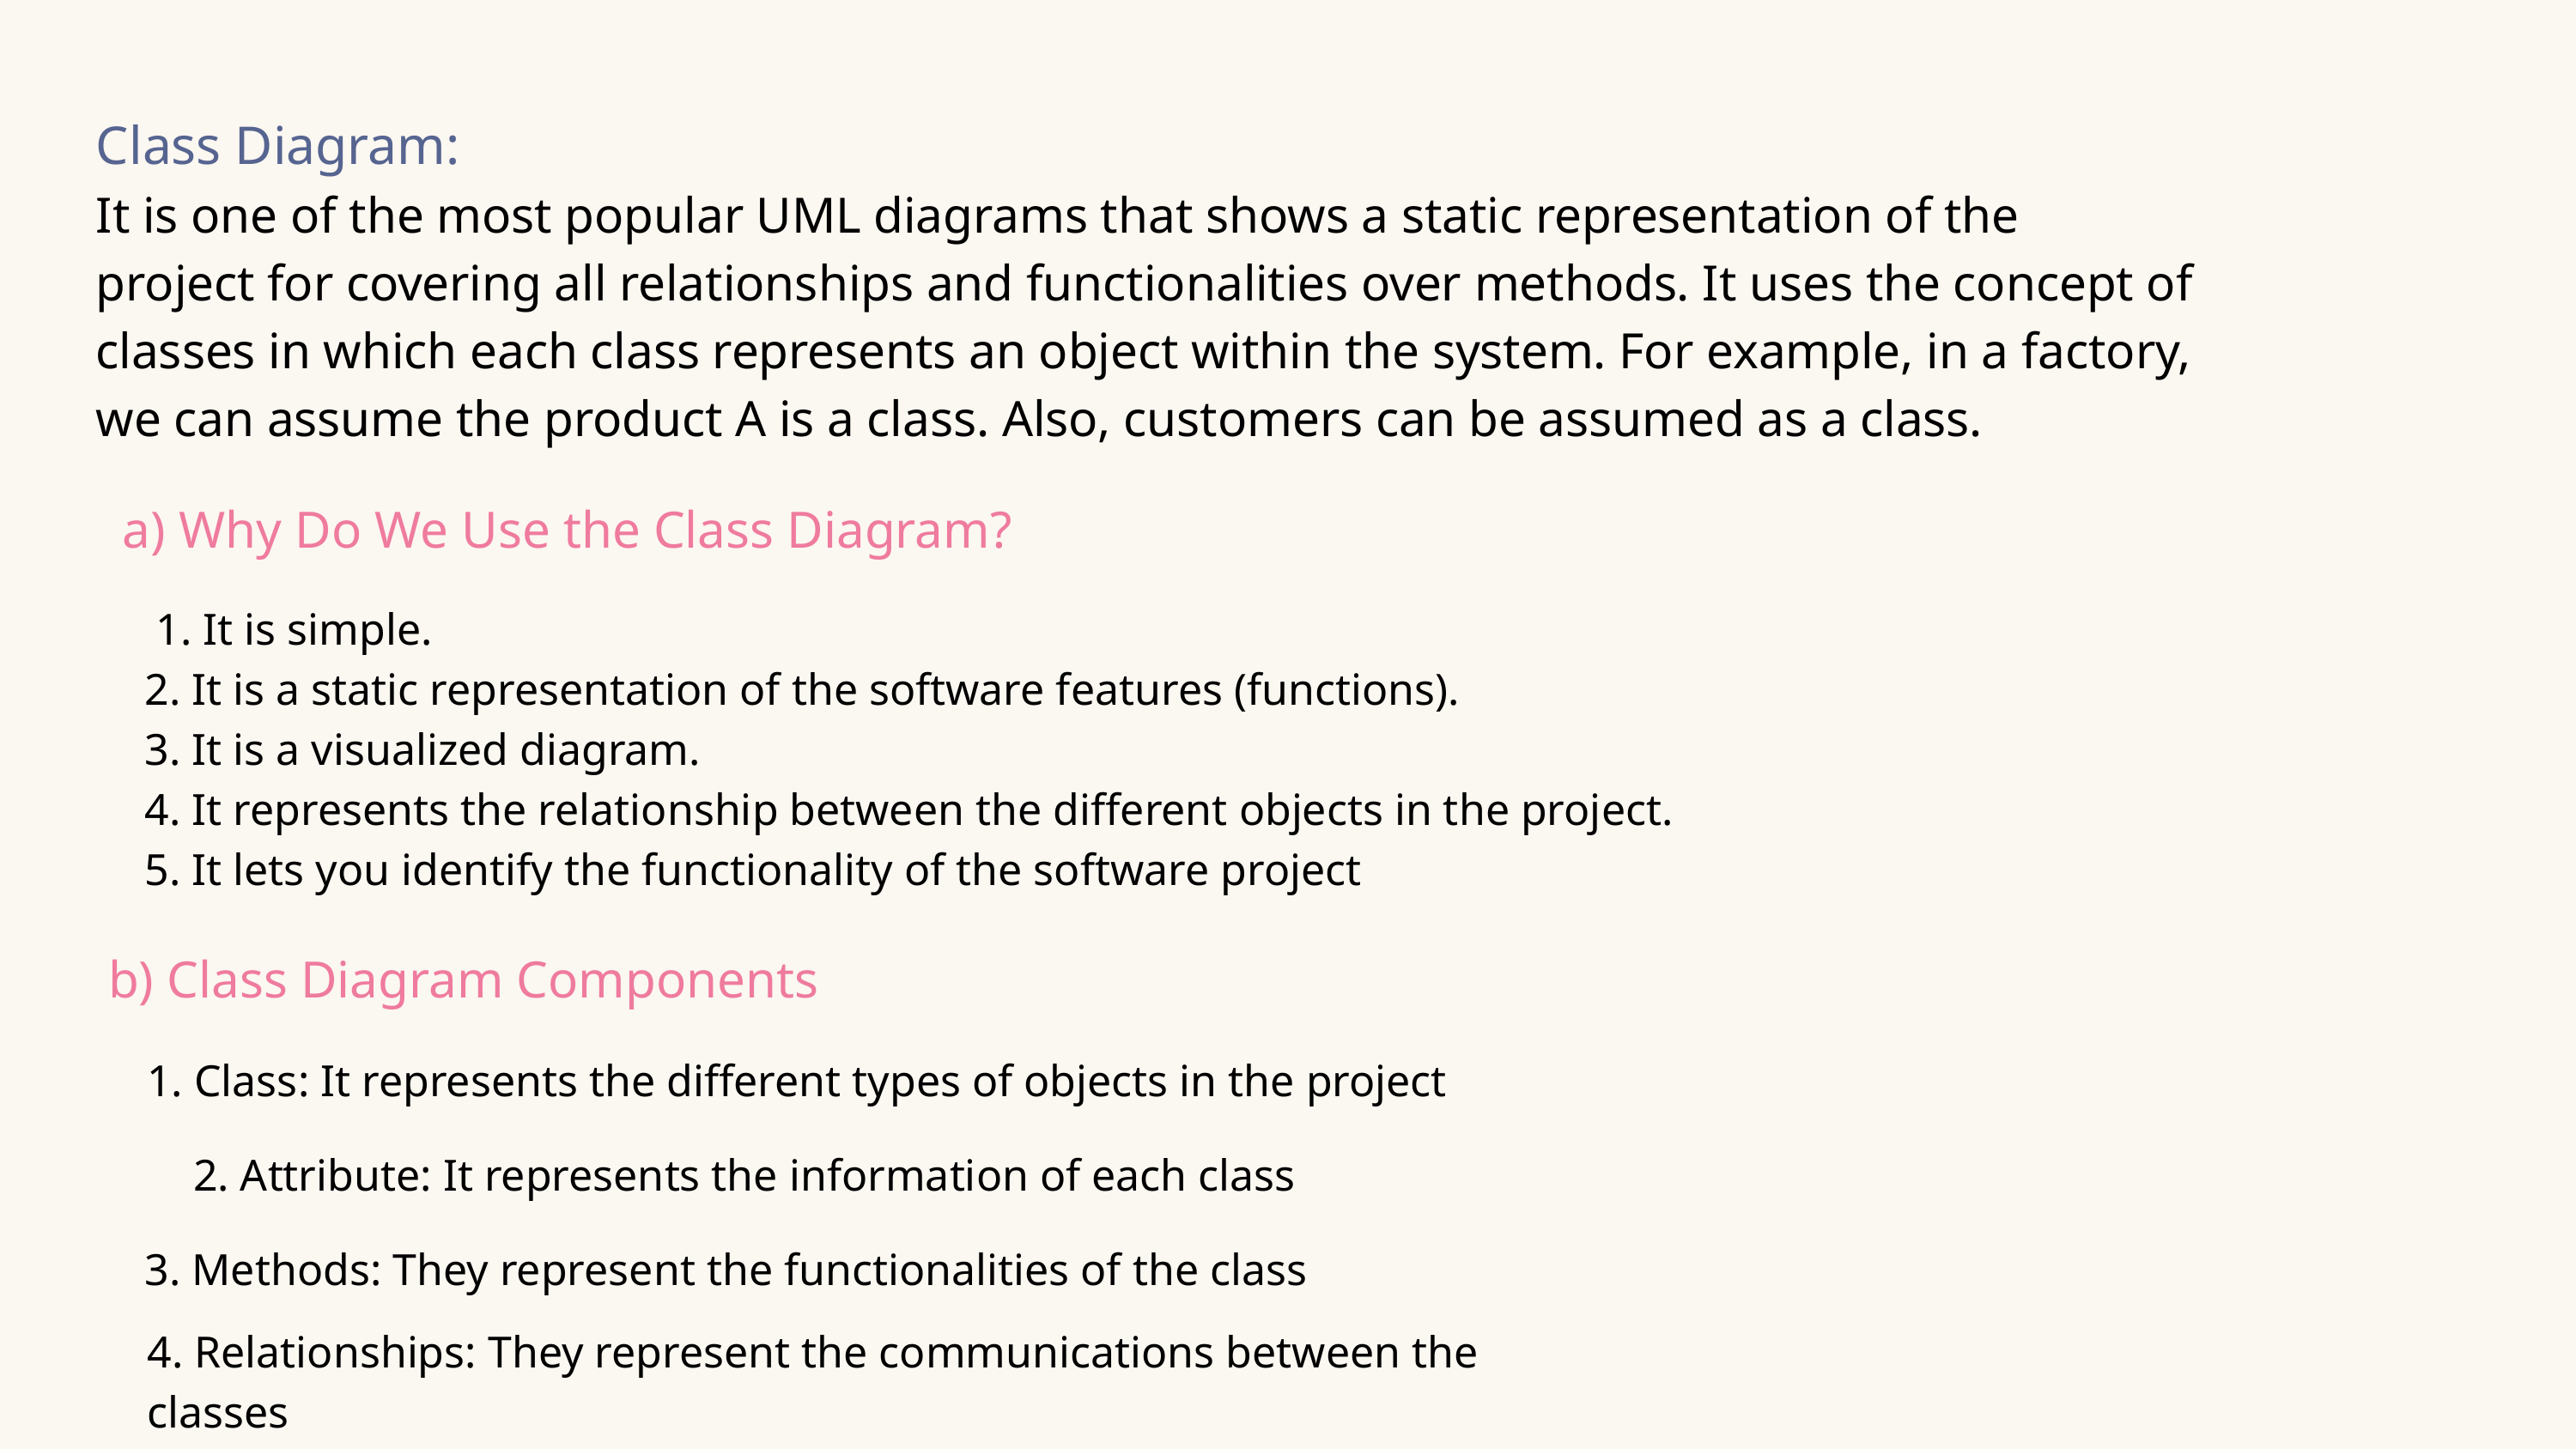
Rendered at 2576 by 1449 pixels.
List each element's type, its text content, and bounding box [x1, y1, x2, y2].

text_box 1. Class: It represents the different types of objects in the project [147, 1045, 1697, 1106]
text_box 3. Methods: They represent the functionalities of the class [144, 1234, 1607, 1294]
text_box 2. Attribute: It represents the information of each class [192, 1139, 1540, 1200]
text_box 1. It is simple. 2. It is a static representation of the software features (functions). 3. It is a visualized diagram. 4. It represents the relationship between the different objects in the project. 5. It lets you identify the functionality of the software project [144, 593, 1747, 894]
text_box Class Diagram: It is one of the most popular UML diagrams that shows a static representation of the project for covering all relationships and functionalities over methods. It uses the concept of classes in which each class represents an object within the system. For example, in a factory, we can assume the product A is a class. Also, customers can be assumed as a class. [95, 101, 2481, 666]
text_box 4. Relationships: They represent the communications between the classes [147, 1316, 1522, 1437]
text_box a) Why Do We Use the Class Diagram? [109, 488, 1025, 558]
text_box b) Class Diagram Components [95, 937, 831, 1009]
